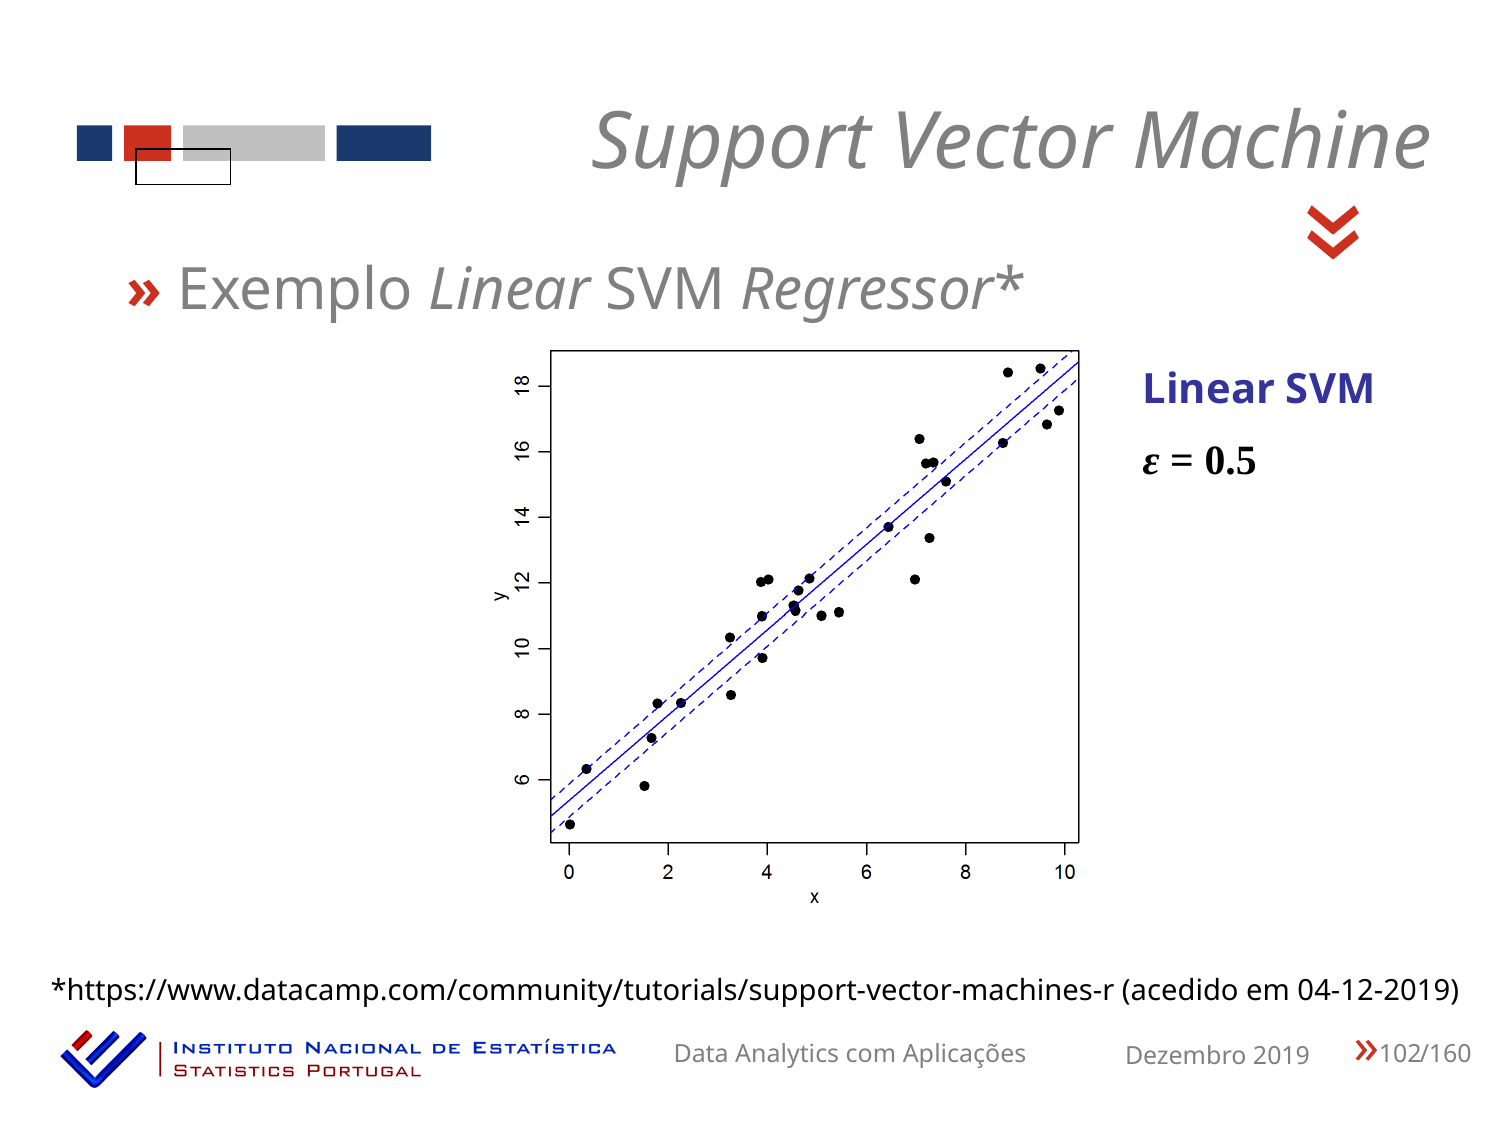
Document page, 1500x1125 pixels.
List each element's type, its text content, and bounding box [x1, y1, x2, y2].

text_box *https://www.datacamp.com/community/tutorials/support-vector-machines-r (acedido em 04-12-2019) [35, 964, 1476, 1014]
text_box 102 [1364, 1029, 1447, 1075]
picture [489, 314, 1091, 915]
text_box « [1234, 207, 1400, 280]
text_box Linear SVM ε = 0.5 [1128, 354, 1447, 490]
text_box » Exemplo Linear SVM Regressor* [111, 243, 1376, 329]
text_box Support Vector Machine [454, 66, 1447, 207]
picture [41, 1023, 638, 1093]
